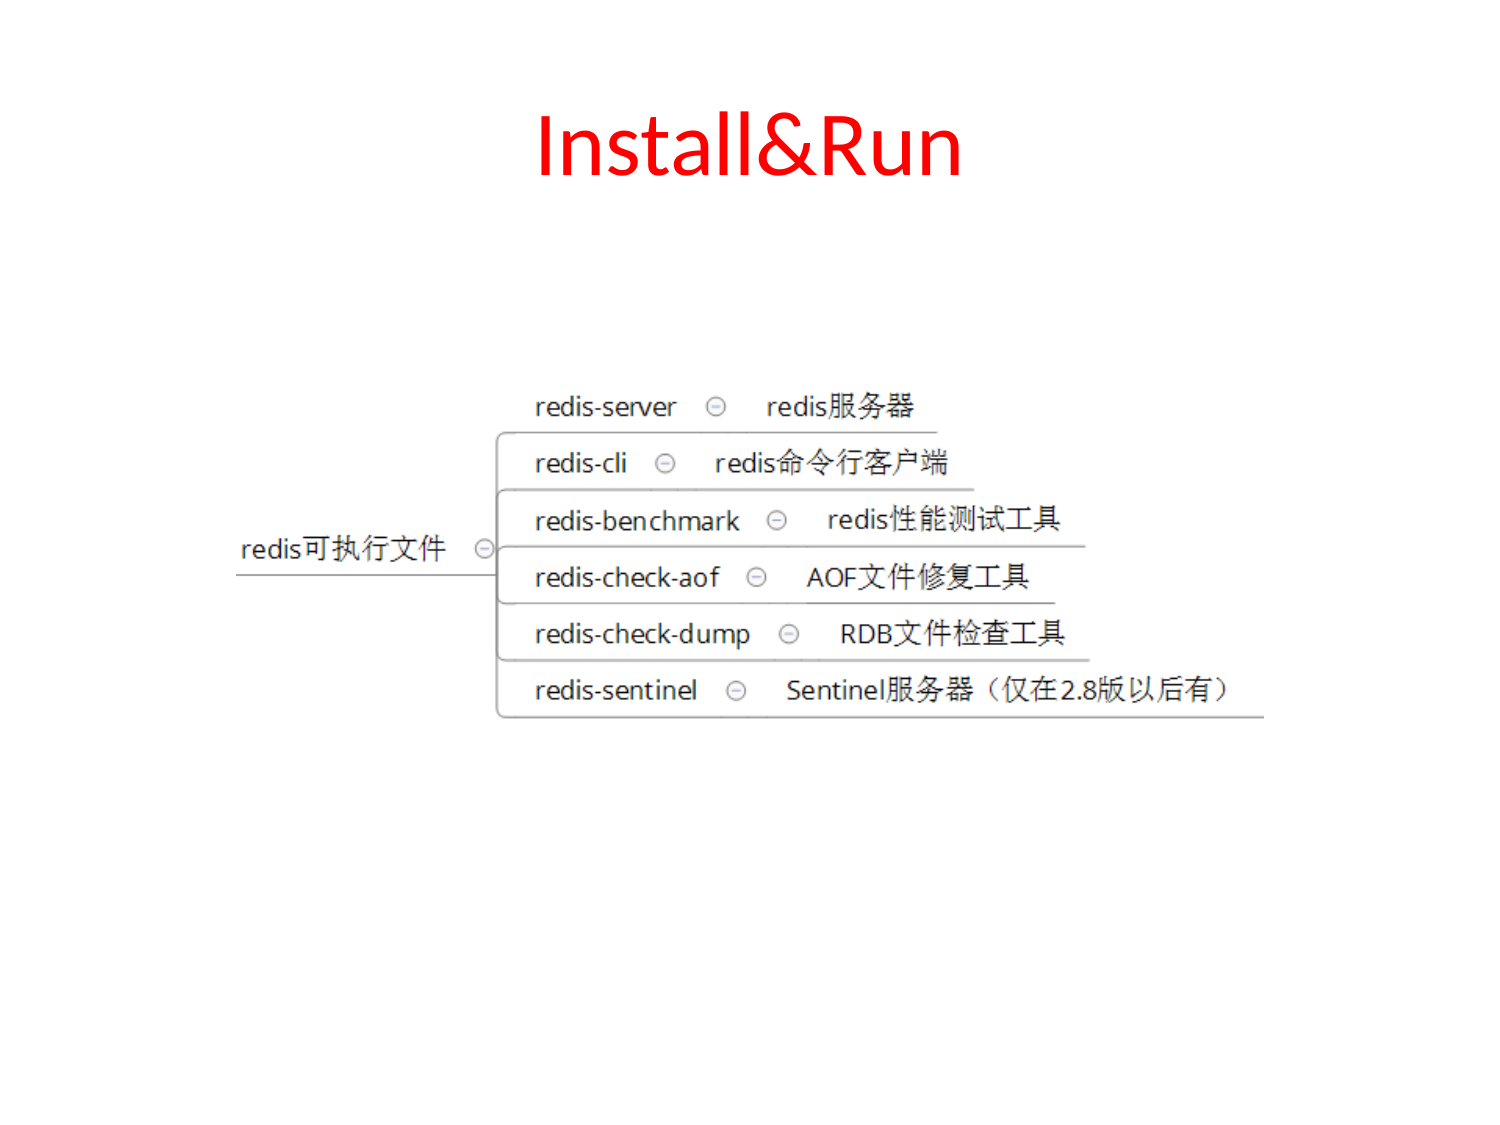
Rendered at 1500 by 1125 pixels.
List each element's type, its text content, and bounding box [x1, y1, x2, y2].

title Install&Run [75, 45, 1425, 233]
picture [236, 385, 1264, 740]
